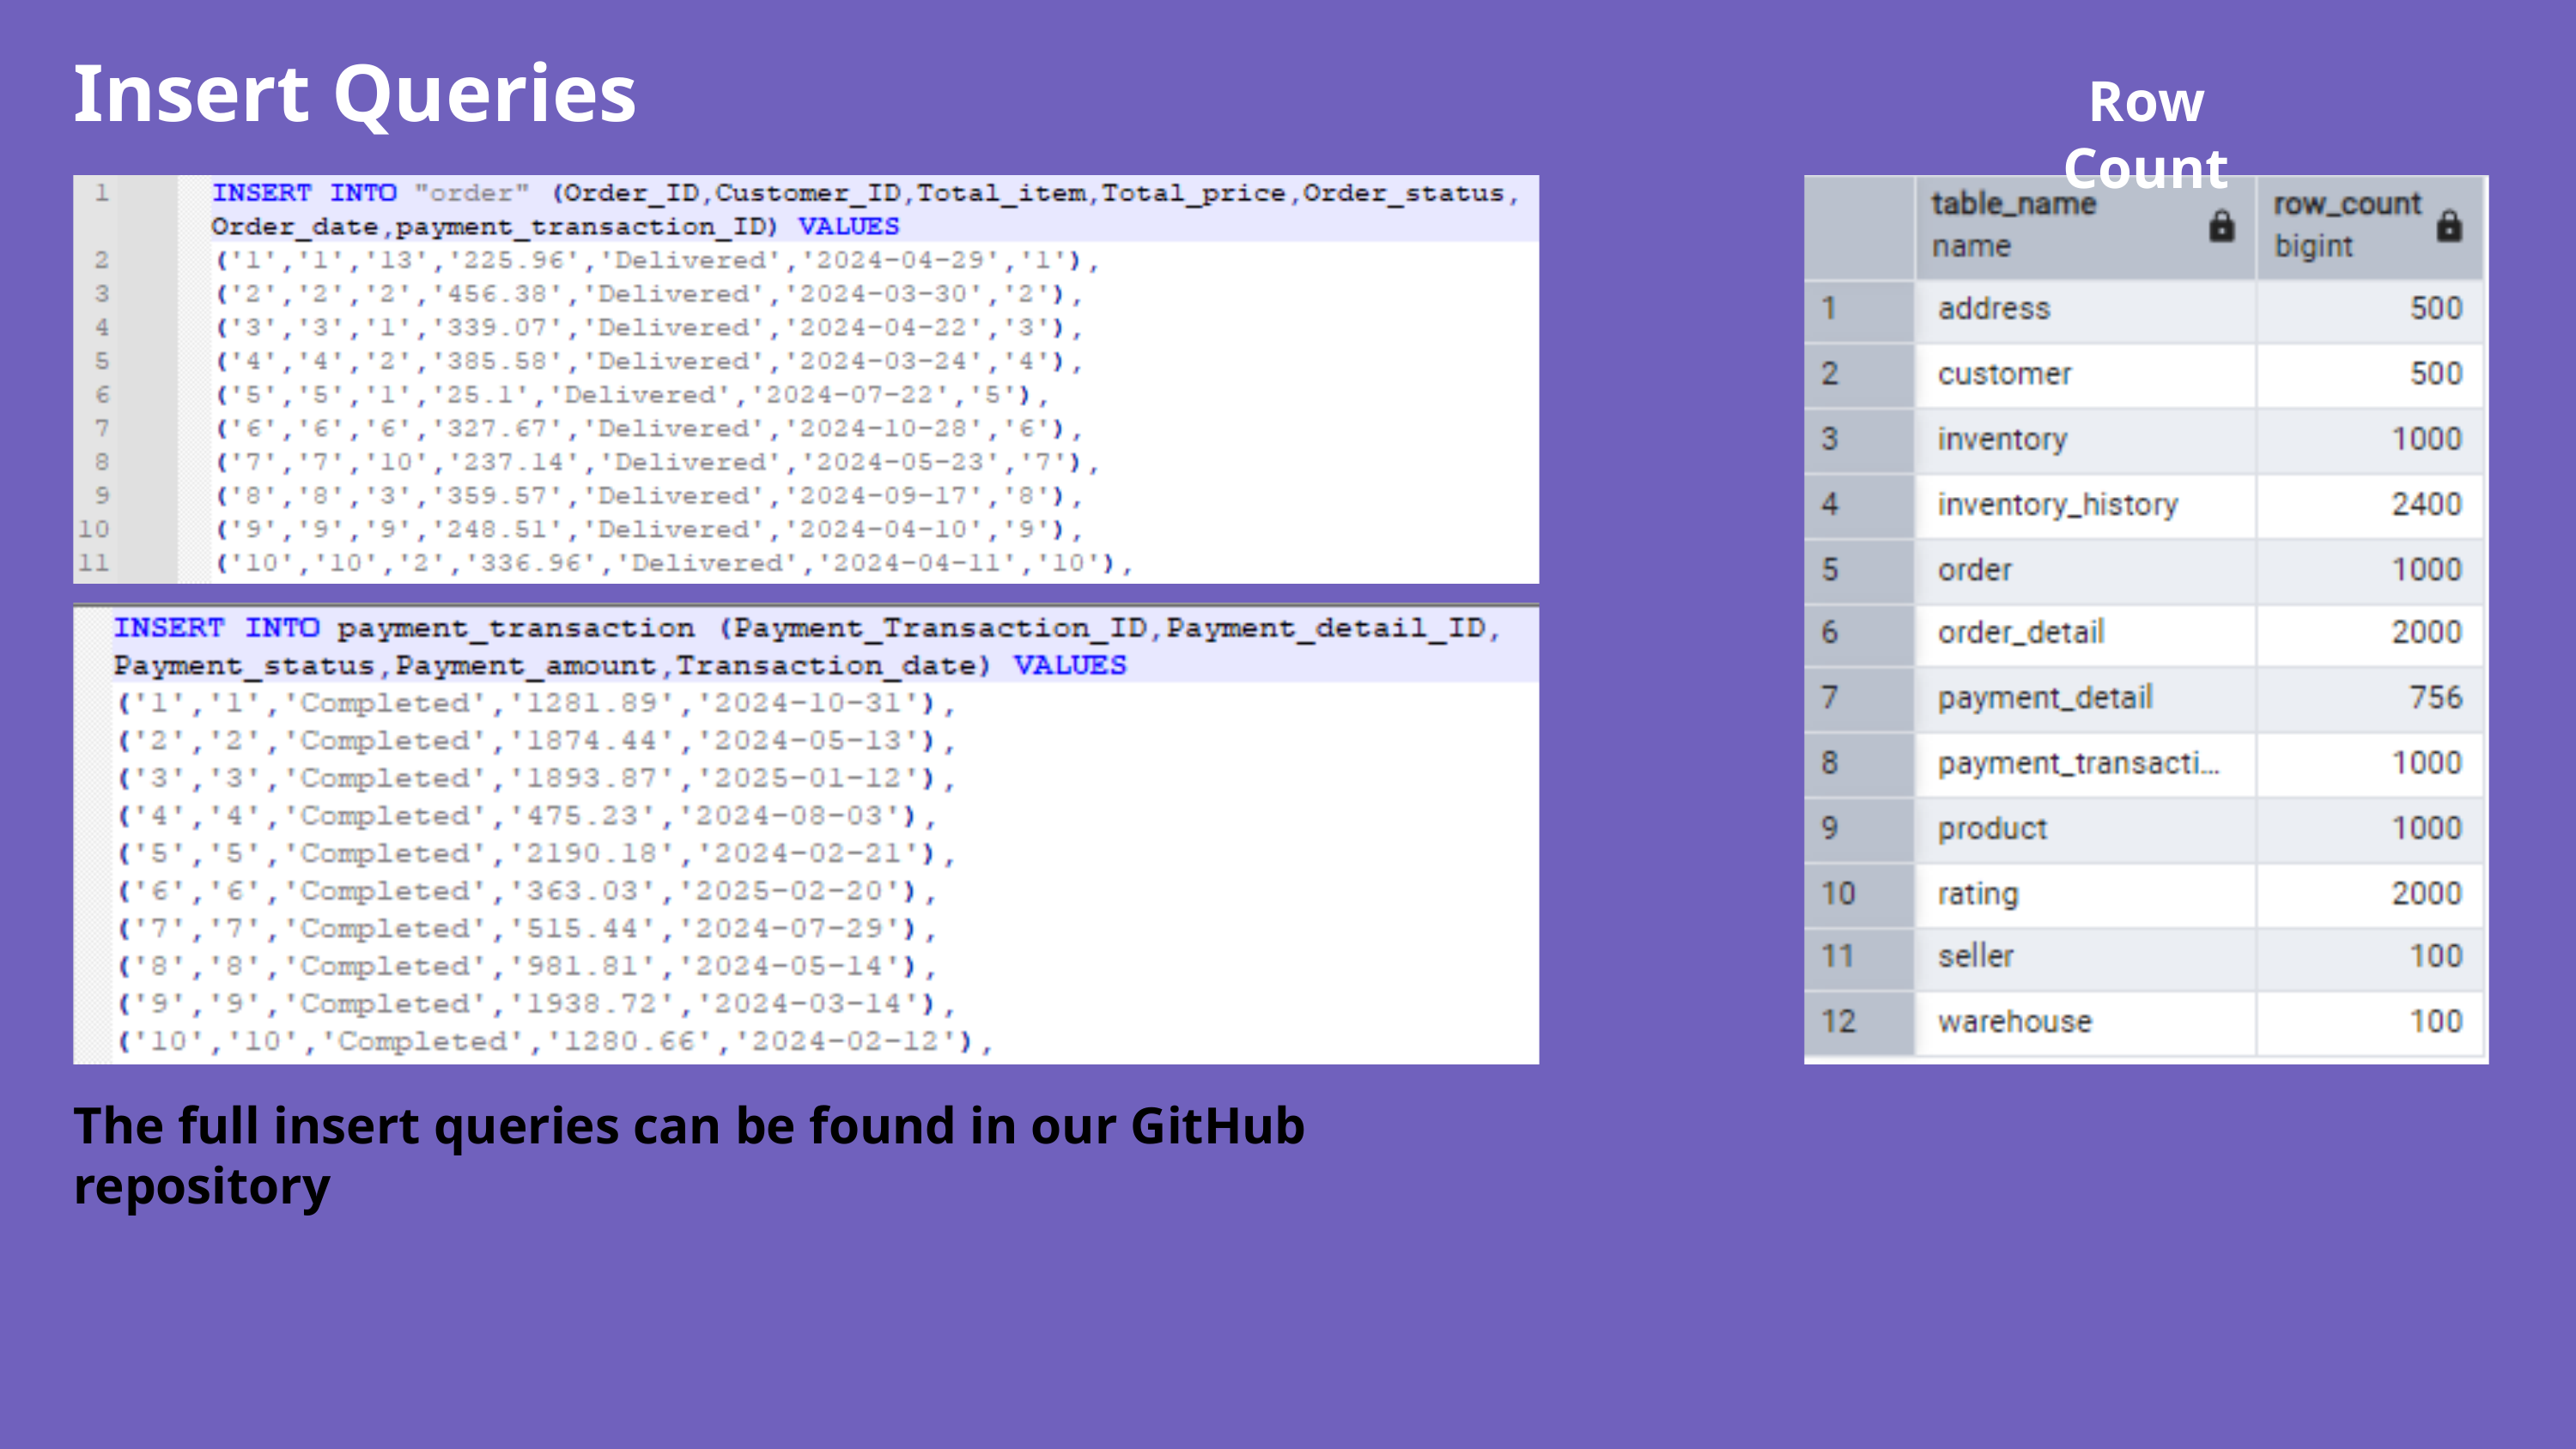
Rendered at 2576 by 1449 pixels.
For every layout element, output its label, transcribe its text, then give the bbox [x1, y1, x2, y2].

text_box Row Count [1999, 66, 2294, 200]
text_box Insert Queries [73, 53, 647, 137]
text_box [73, 603, 1540, 1065]
text_box The full insert queries can be found in our GitHub repository [73, 1094, 1540, 1215]
text_box [73, 175, 1540, 584]
text_box [1804, 175, 2489, 1064]
